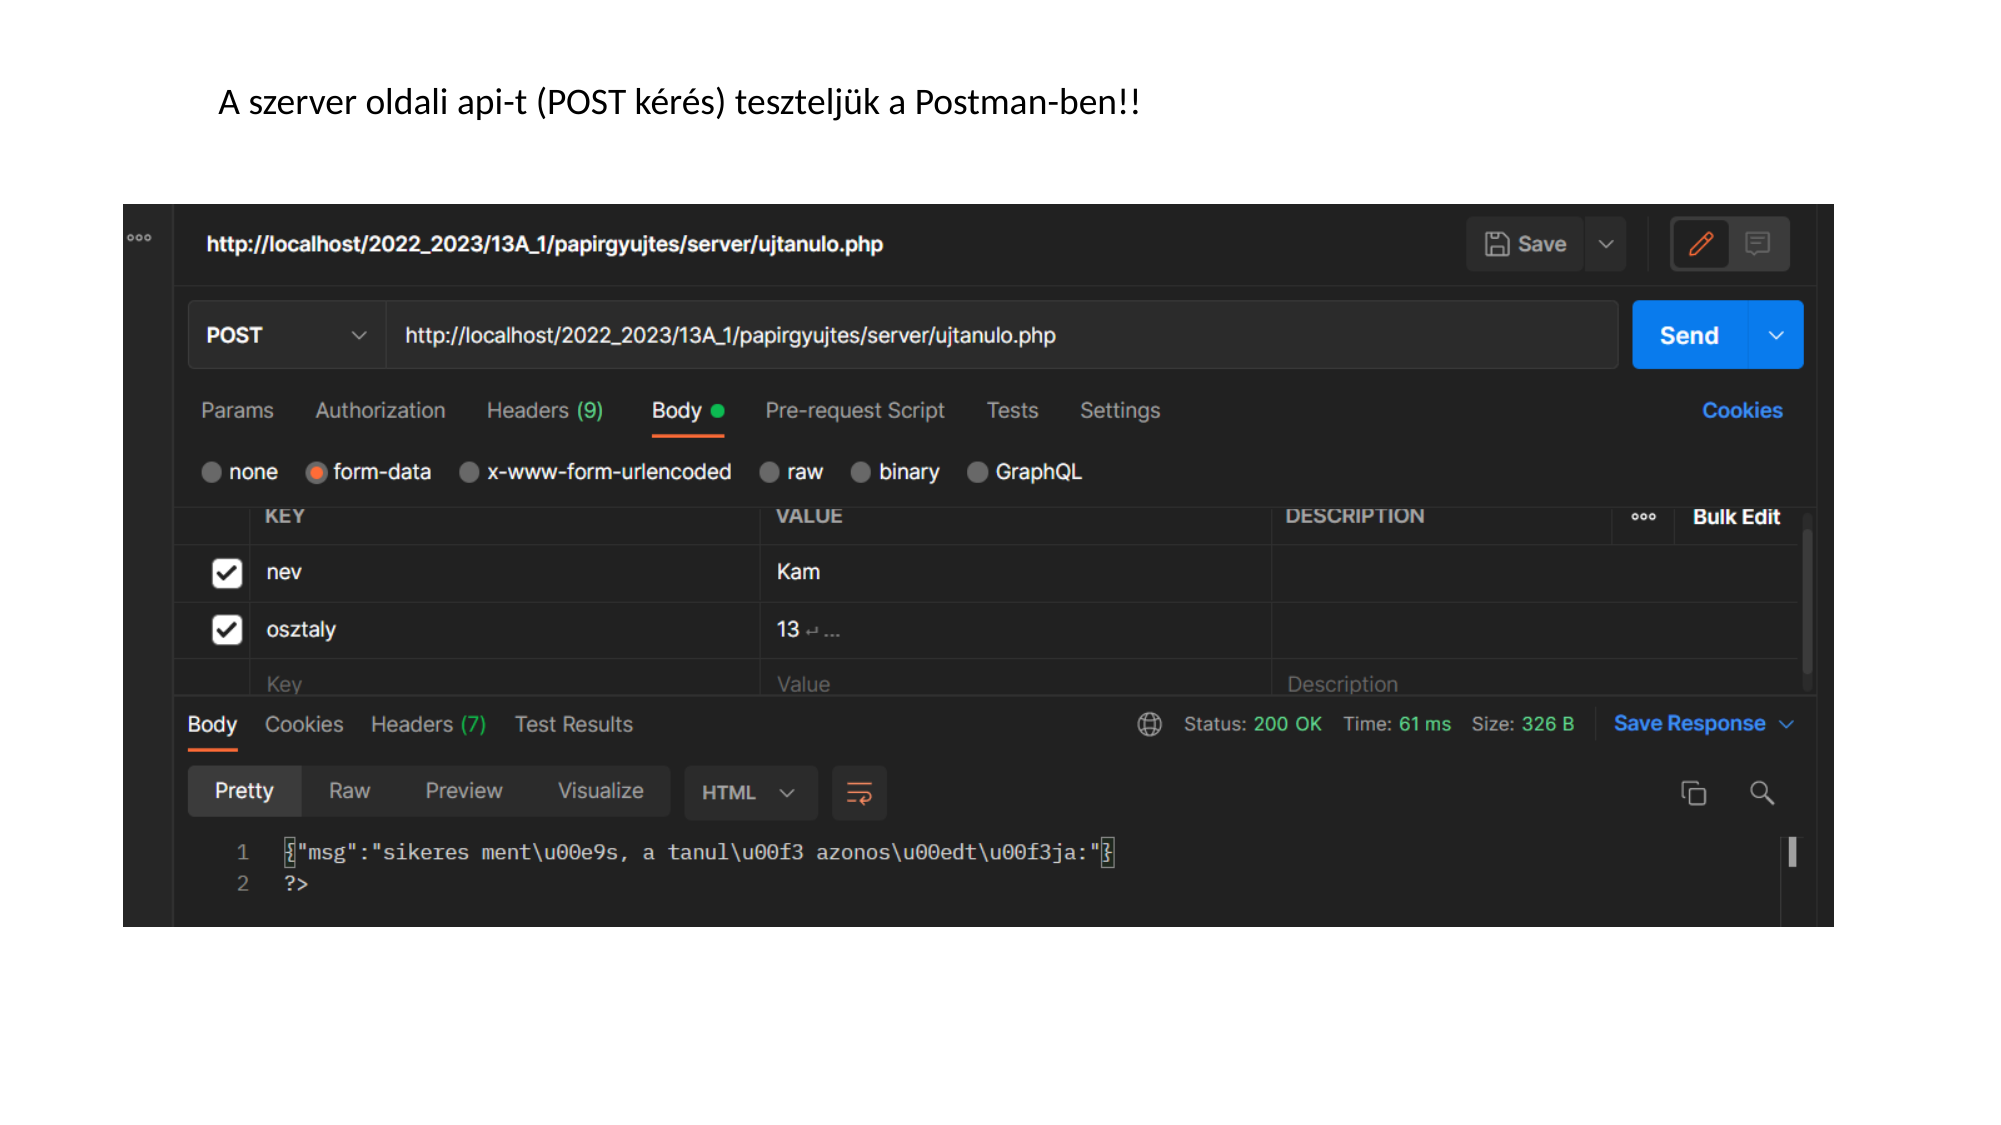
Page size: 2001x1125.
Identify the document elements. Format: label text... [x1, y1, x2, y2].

text_box A szerver oldali api-t (POST kérés) teszteljük a Postman-ben!! [203, 69, 1158, 130]
picture [123, 204, 1834, 927]
